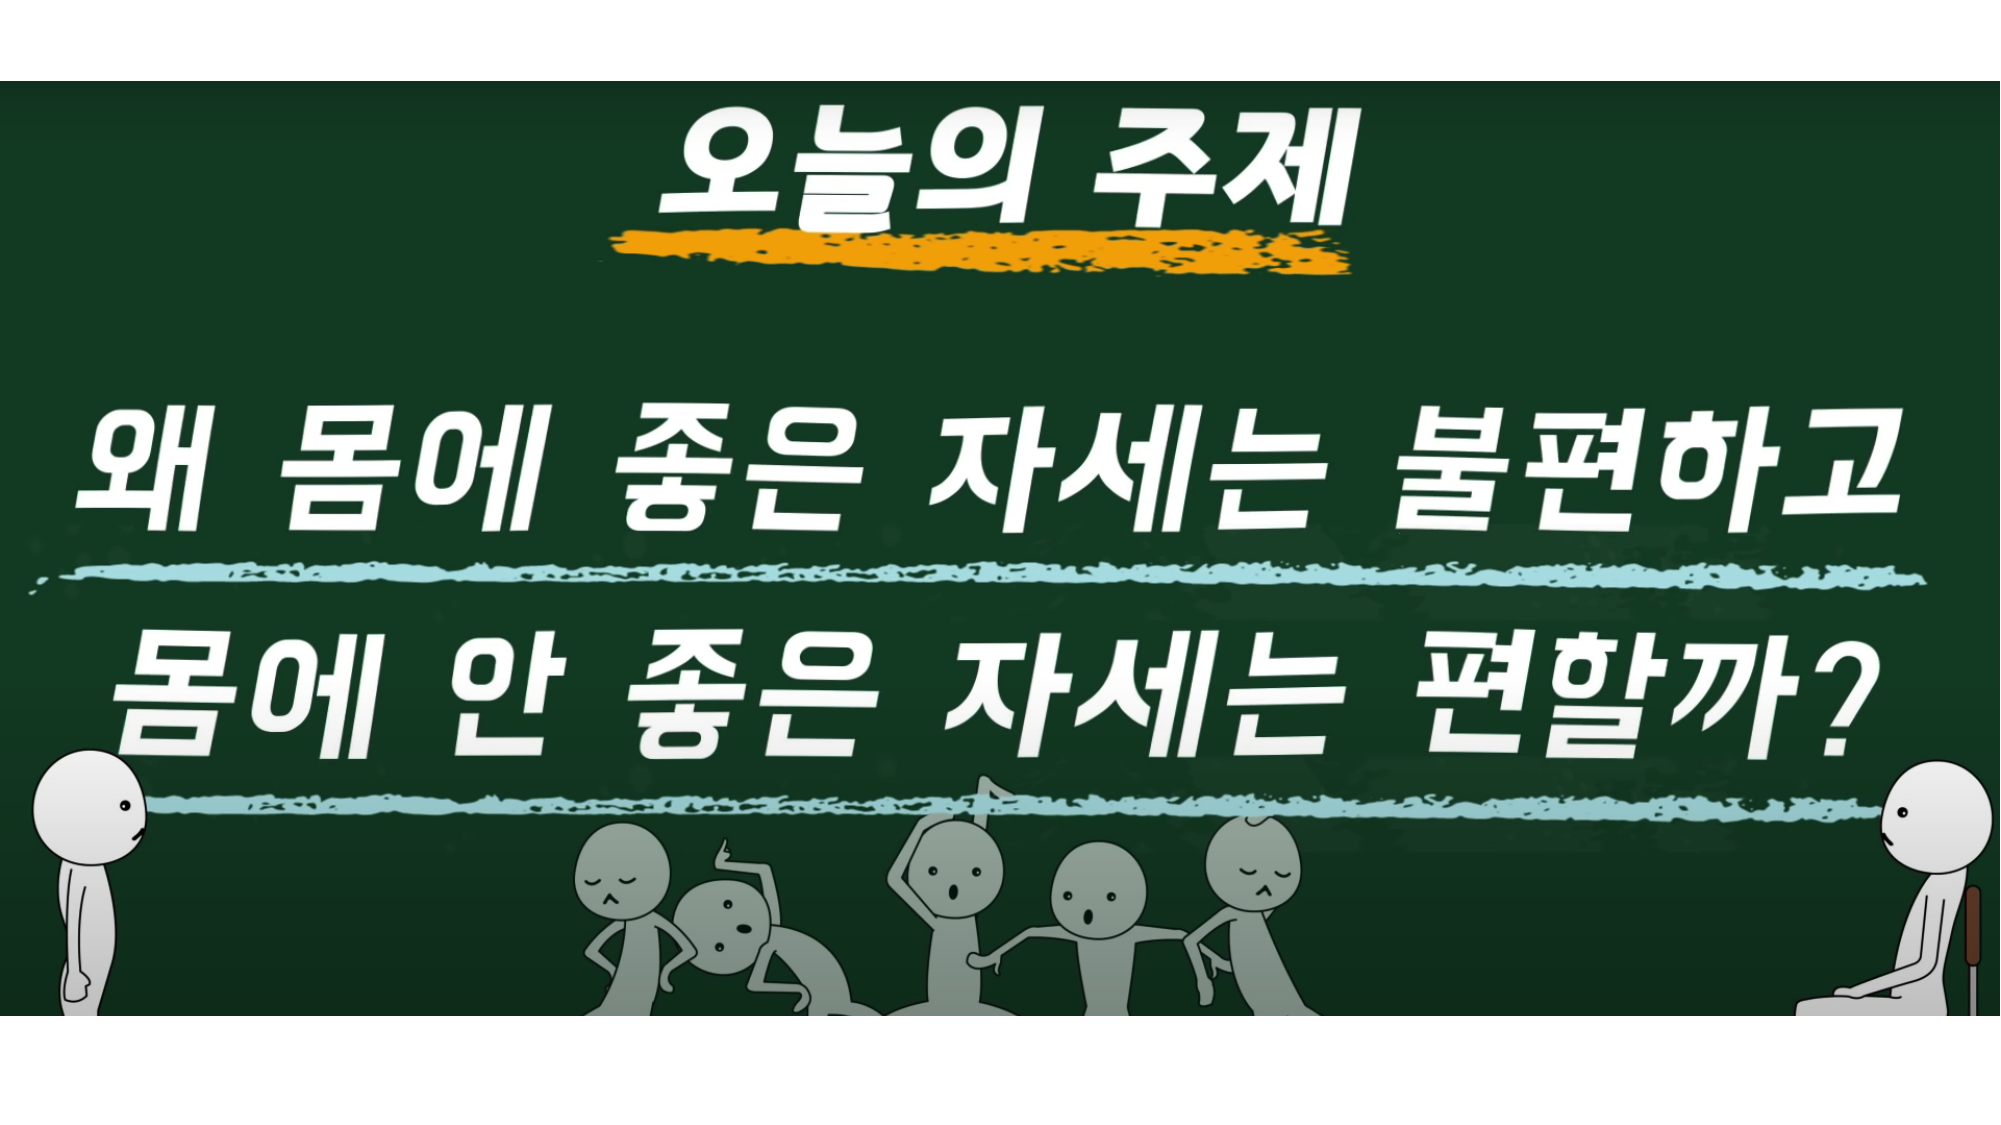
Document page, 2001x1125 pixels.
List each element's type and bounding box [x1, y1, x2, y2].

picture [0, 81, 2000, 1016]
